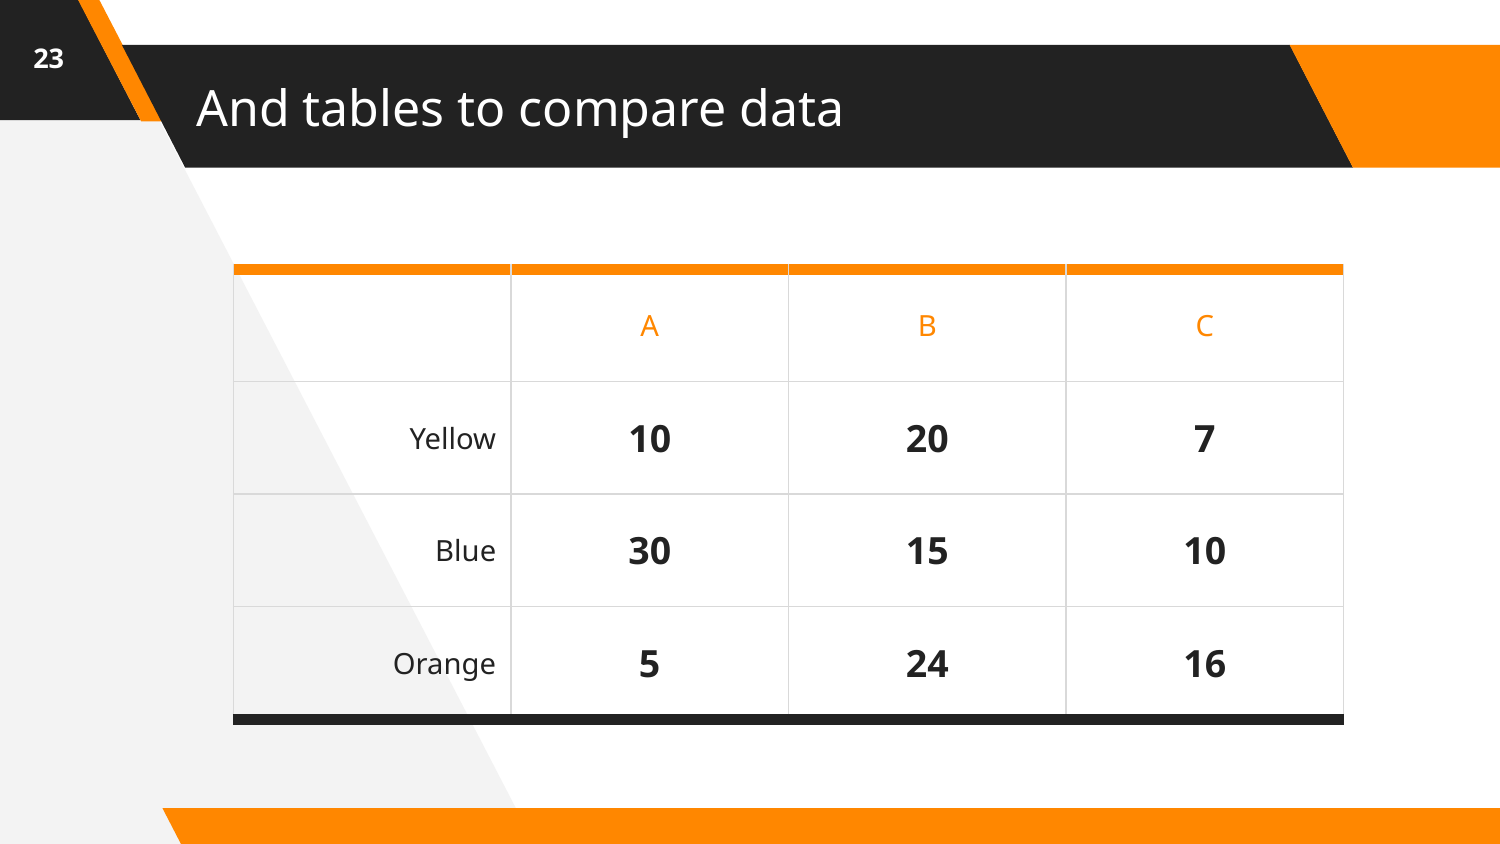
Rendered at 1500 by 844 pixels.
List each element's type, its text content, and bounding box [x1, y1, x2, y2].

table_cell 15 [789, 495, 1065, 606]
table_cell 20 [789, 382, 1065, 493]
table_cell 10 [512, 382, 788, 493]
title And tables to compare data [181, 45, 1285, 169]
table_cell 30 [512, 495, 788, 606]
table_cell 5 [512, 607, 788, 714]
table_cell 16 [1067, 607, 1343, 714]
table_header B [789, 275, 1065, 381]
table_cell Yellow [234, 382, 510, 493]
table_header C [1067, 275, 1343, 381]
table_header [234, 275, 510, 381]
table_header A [512, 275, 788, 381]
table_cell 24 [789, 607, 1065, 714]
table_cell Orange [234, 607, 510, 714]
table_cell 10 [1067, 495, 1343, 606]
table_cell 7 [1067, 382, 1343, 493]
slide_number ‹#› [0, 0, 98, 121]
table_cell Blue [234, 495, 510, 606]
